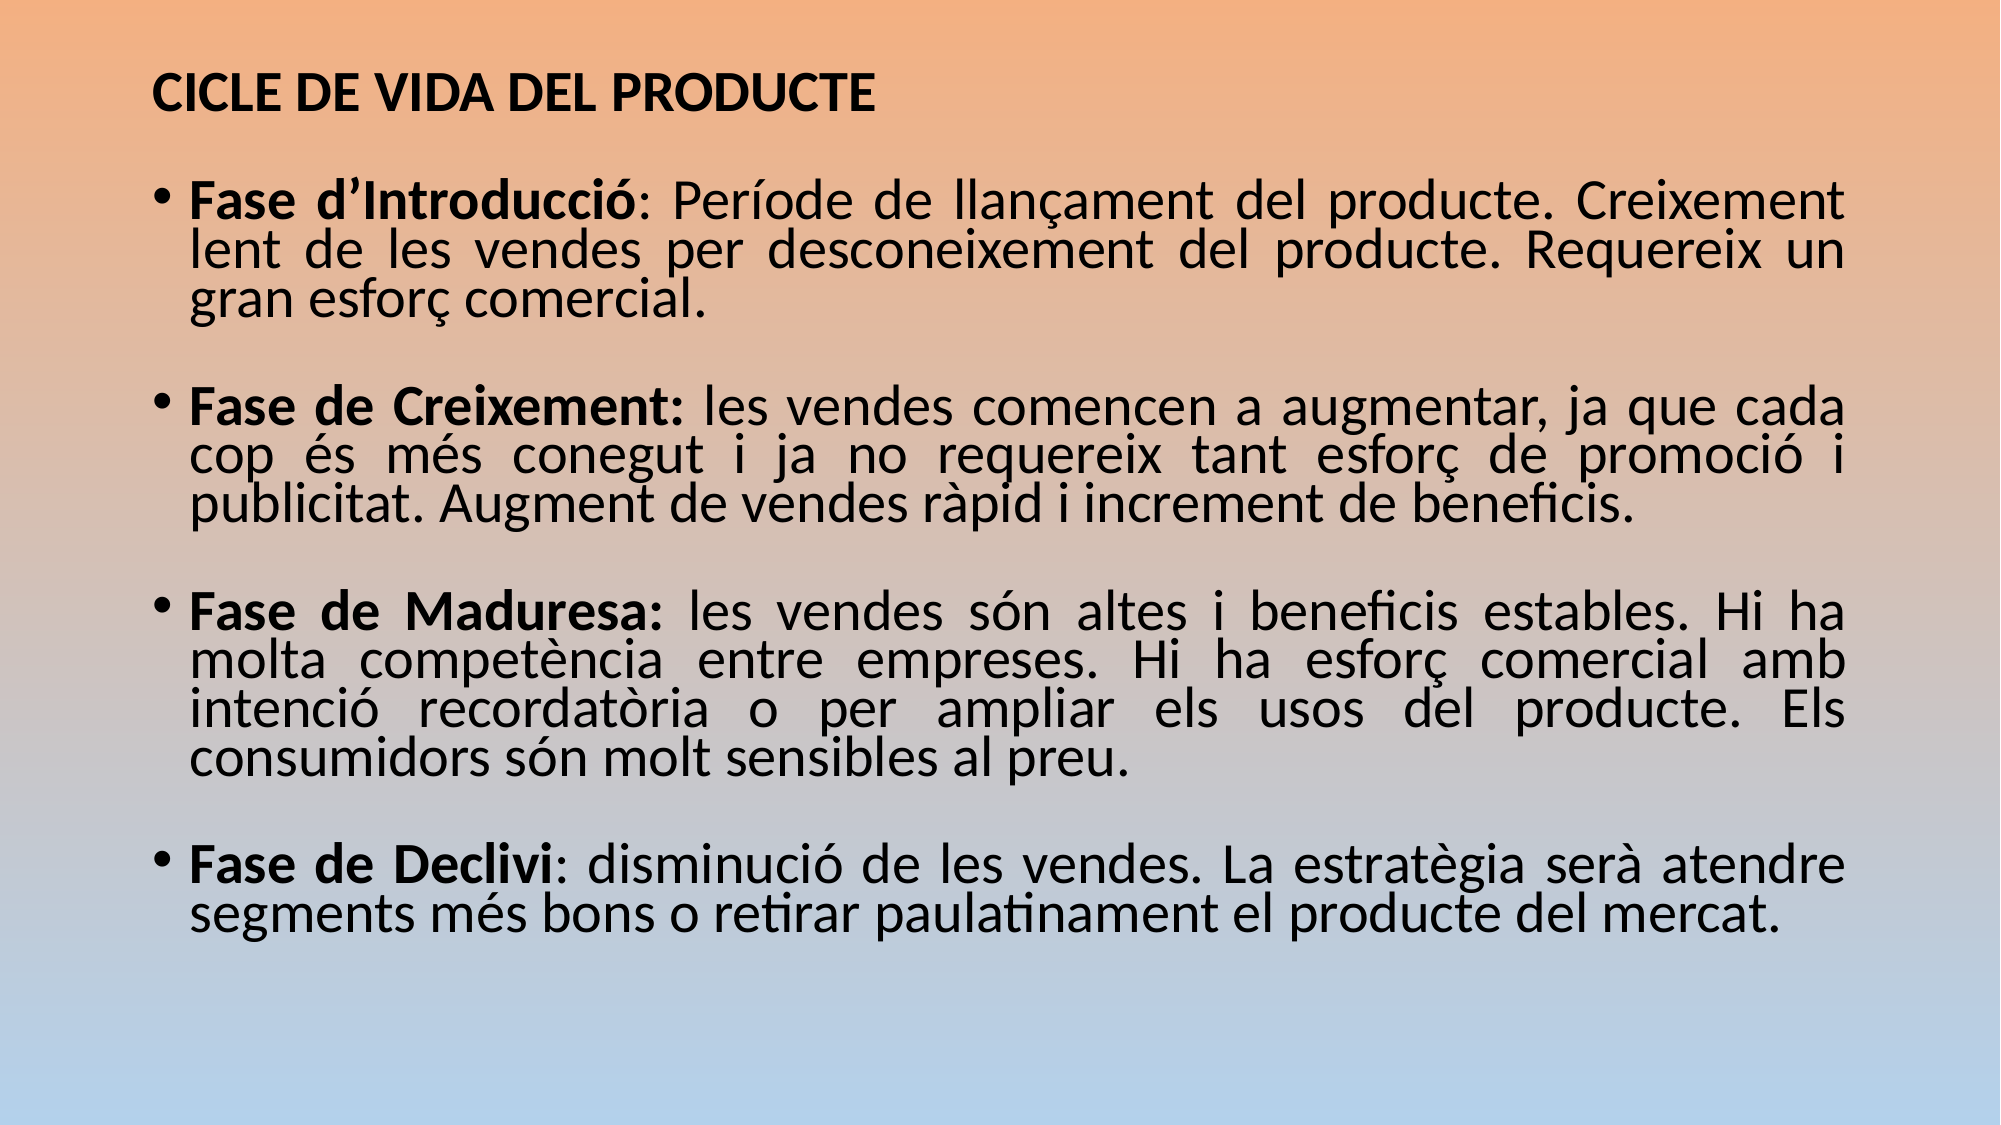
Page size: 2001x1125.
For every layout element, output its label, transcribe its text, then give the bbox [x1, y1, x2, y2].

list CICLE DE VIDA DEL PRODUCTE Fase d’Introducció: Període de llançament del producte. Creixement lent de les vendes per desconeixement del producte. Requereix un gran esforç comercial. Fase de Creixement: les vendes comencen a augmentar, ja que cada cop és més conegut i ja no requereix tant esforç de promoció i publicitat. Augment de vendes ràpid i increment de beneficis. Fase de Maduresa: les vendes són altes i beneficis estables. Hi ha molta competència entre empreses. Hi ha esforç comercial amb intenció recordatòria o per ampliar els usos del producte. Els consumidors són molt sensibles al preu. Fase de Declivi: disminució de les vendes. La estratègia serà atendre segments més bons o retirar paulatinament el producte del mercat. [137, 59, 1863, 1014]
